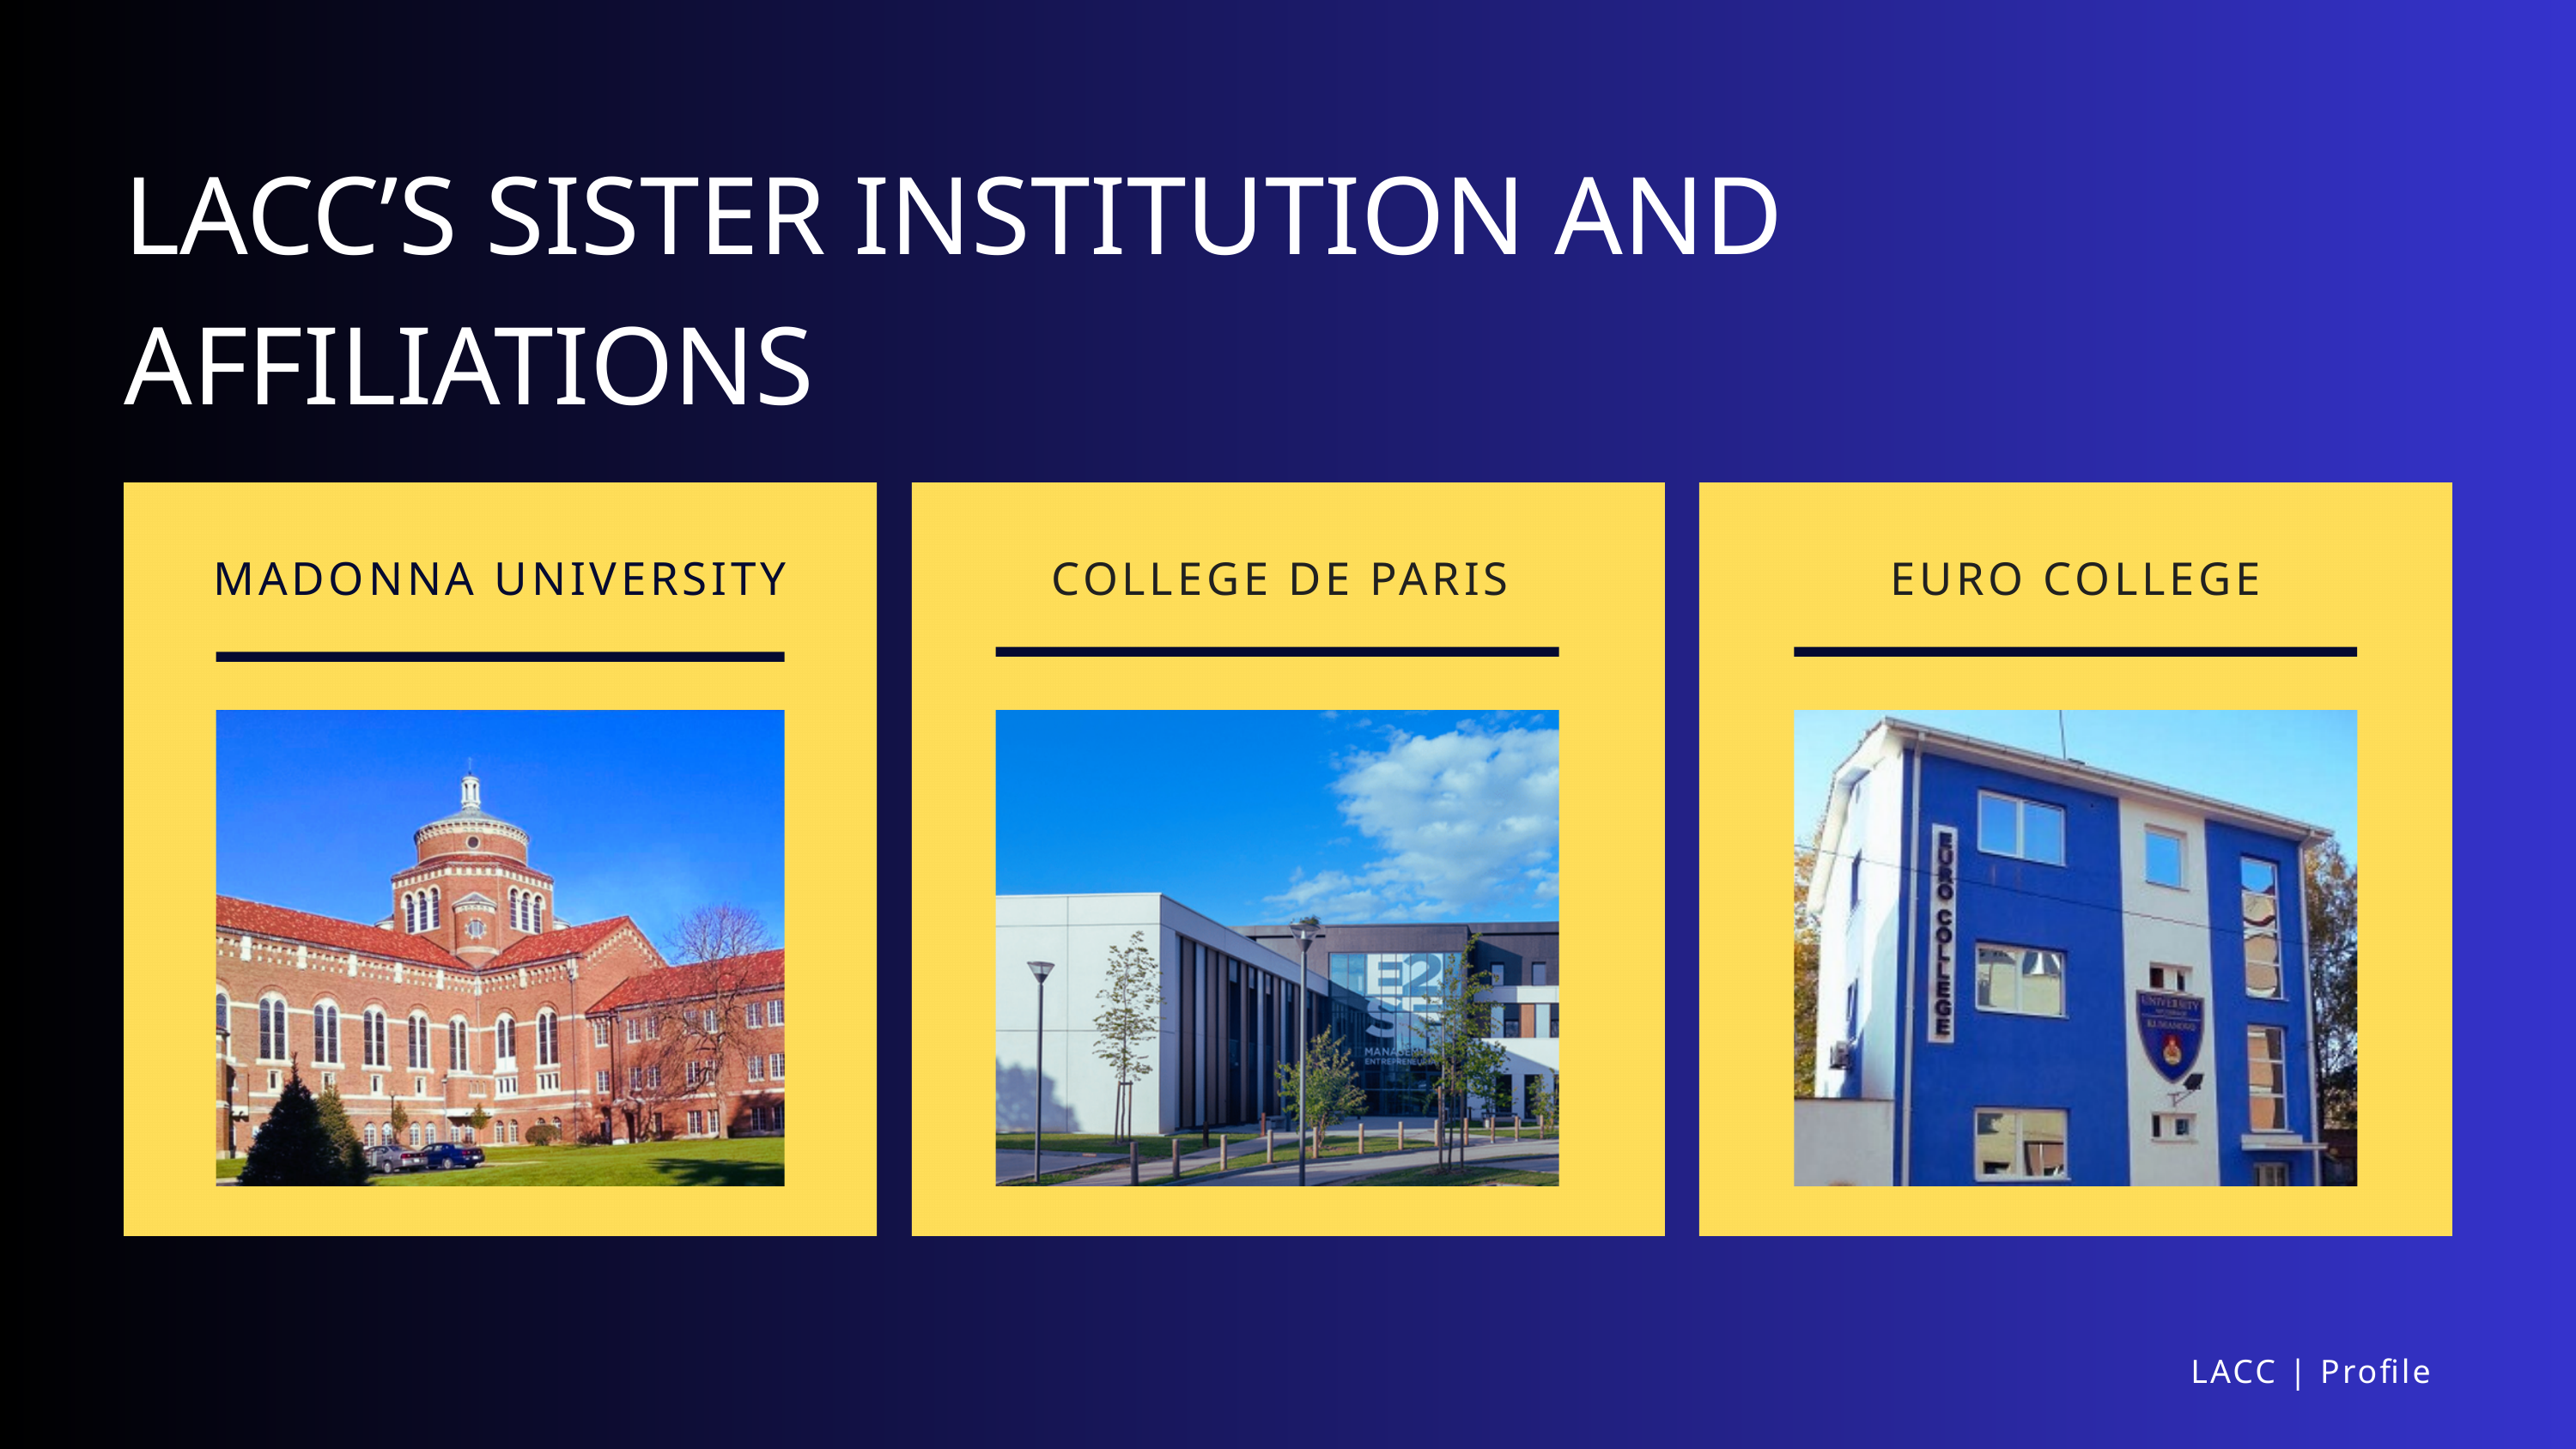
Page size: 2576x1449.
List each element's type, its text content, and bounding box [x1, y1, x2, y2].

text_box [216, 710, 785, 1186]
text_box [124, 526, 878, 1236]
text_box [216, 652, 785, 662]
text_box [1794, 710, 2358, 1186]
text_box MADONNA UNIVERSITY [173, 530, 827, 604]
text_box LACC | Profile [1944, 1344, 2432, 1391]
text_box [1794, 646, 2358, 657]
text_box COLLEGE DE PARIS [926, 530, 1650, 604]
text_box [995, 710, 1559, 1186]
text_box EURO COLLEGE [1726, 530, 2426, 604]
text_box [1698, 482, 2452, 1236]
text_box [995, 646, 1559, 657]
text_box [911, 527, 1665, 1236]
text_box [123, 144, 2432, 518]
